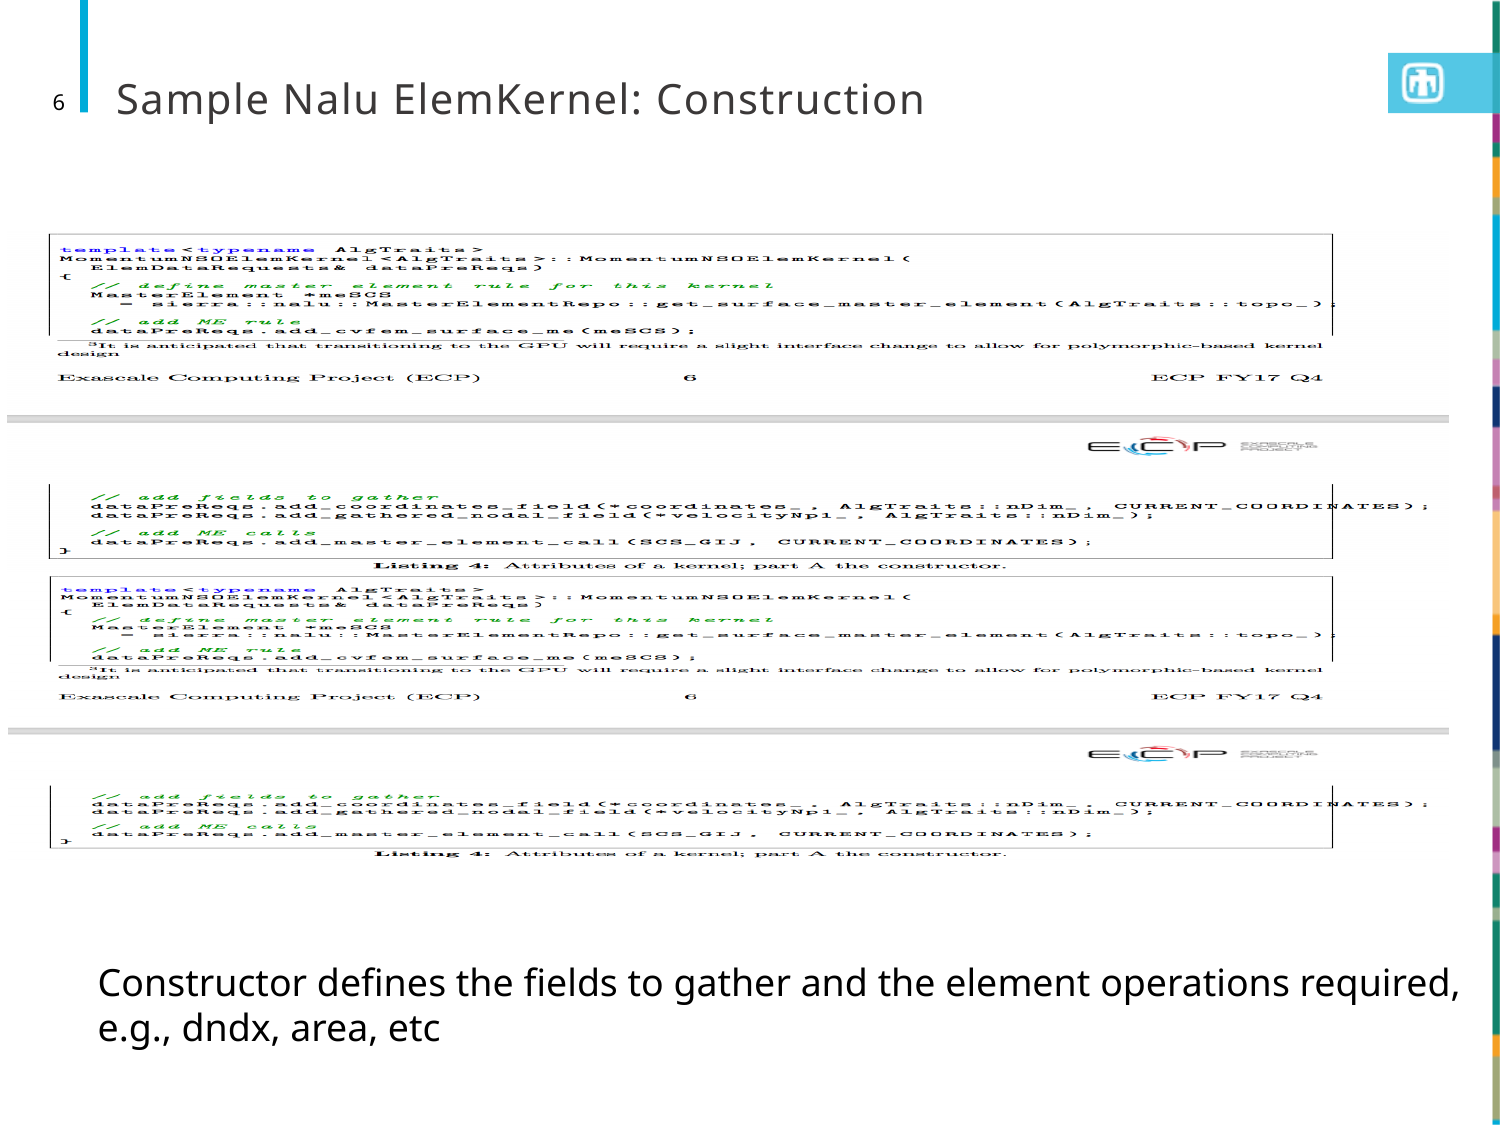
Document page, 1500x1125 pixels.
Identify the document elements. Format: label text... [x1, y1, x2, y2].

title Sample Nalu ElemKernel: Construction [101, 36, 1339, 131]
picture [1493, 1, 1500, 215]
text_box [7, 231, 1450, 860]
picture [1401, 62, 1445, 104]
slide_number 6 [7, 73, 80, 133]
picture [1493, 330, 1499, 1120]
text_box Constructor defines the fields to gather and the element operations required, e.g., dndx, area, etc [82, 951, 1487, 1057]
